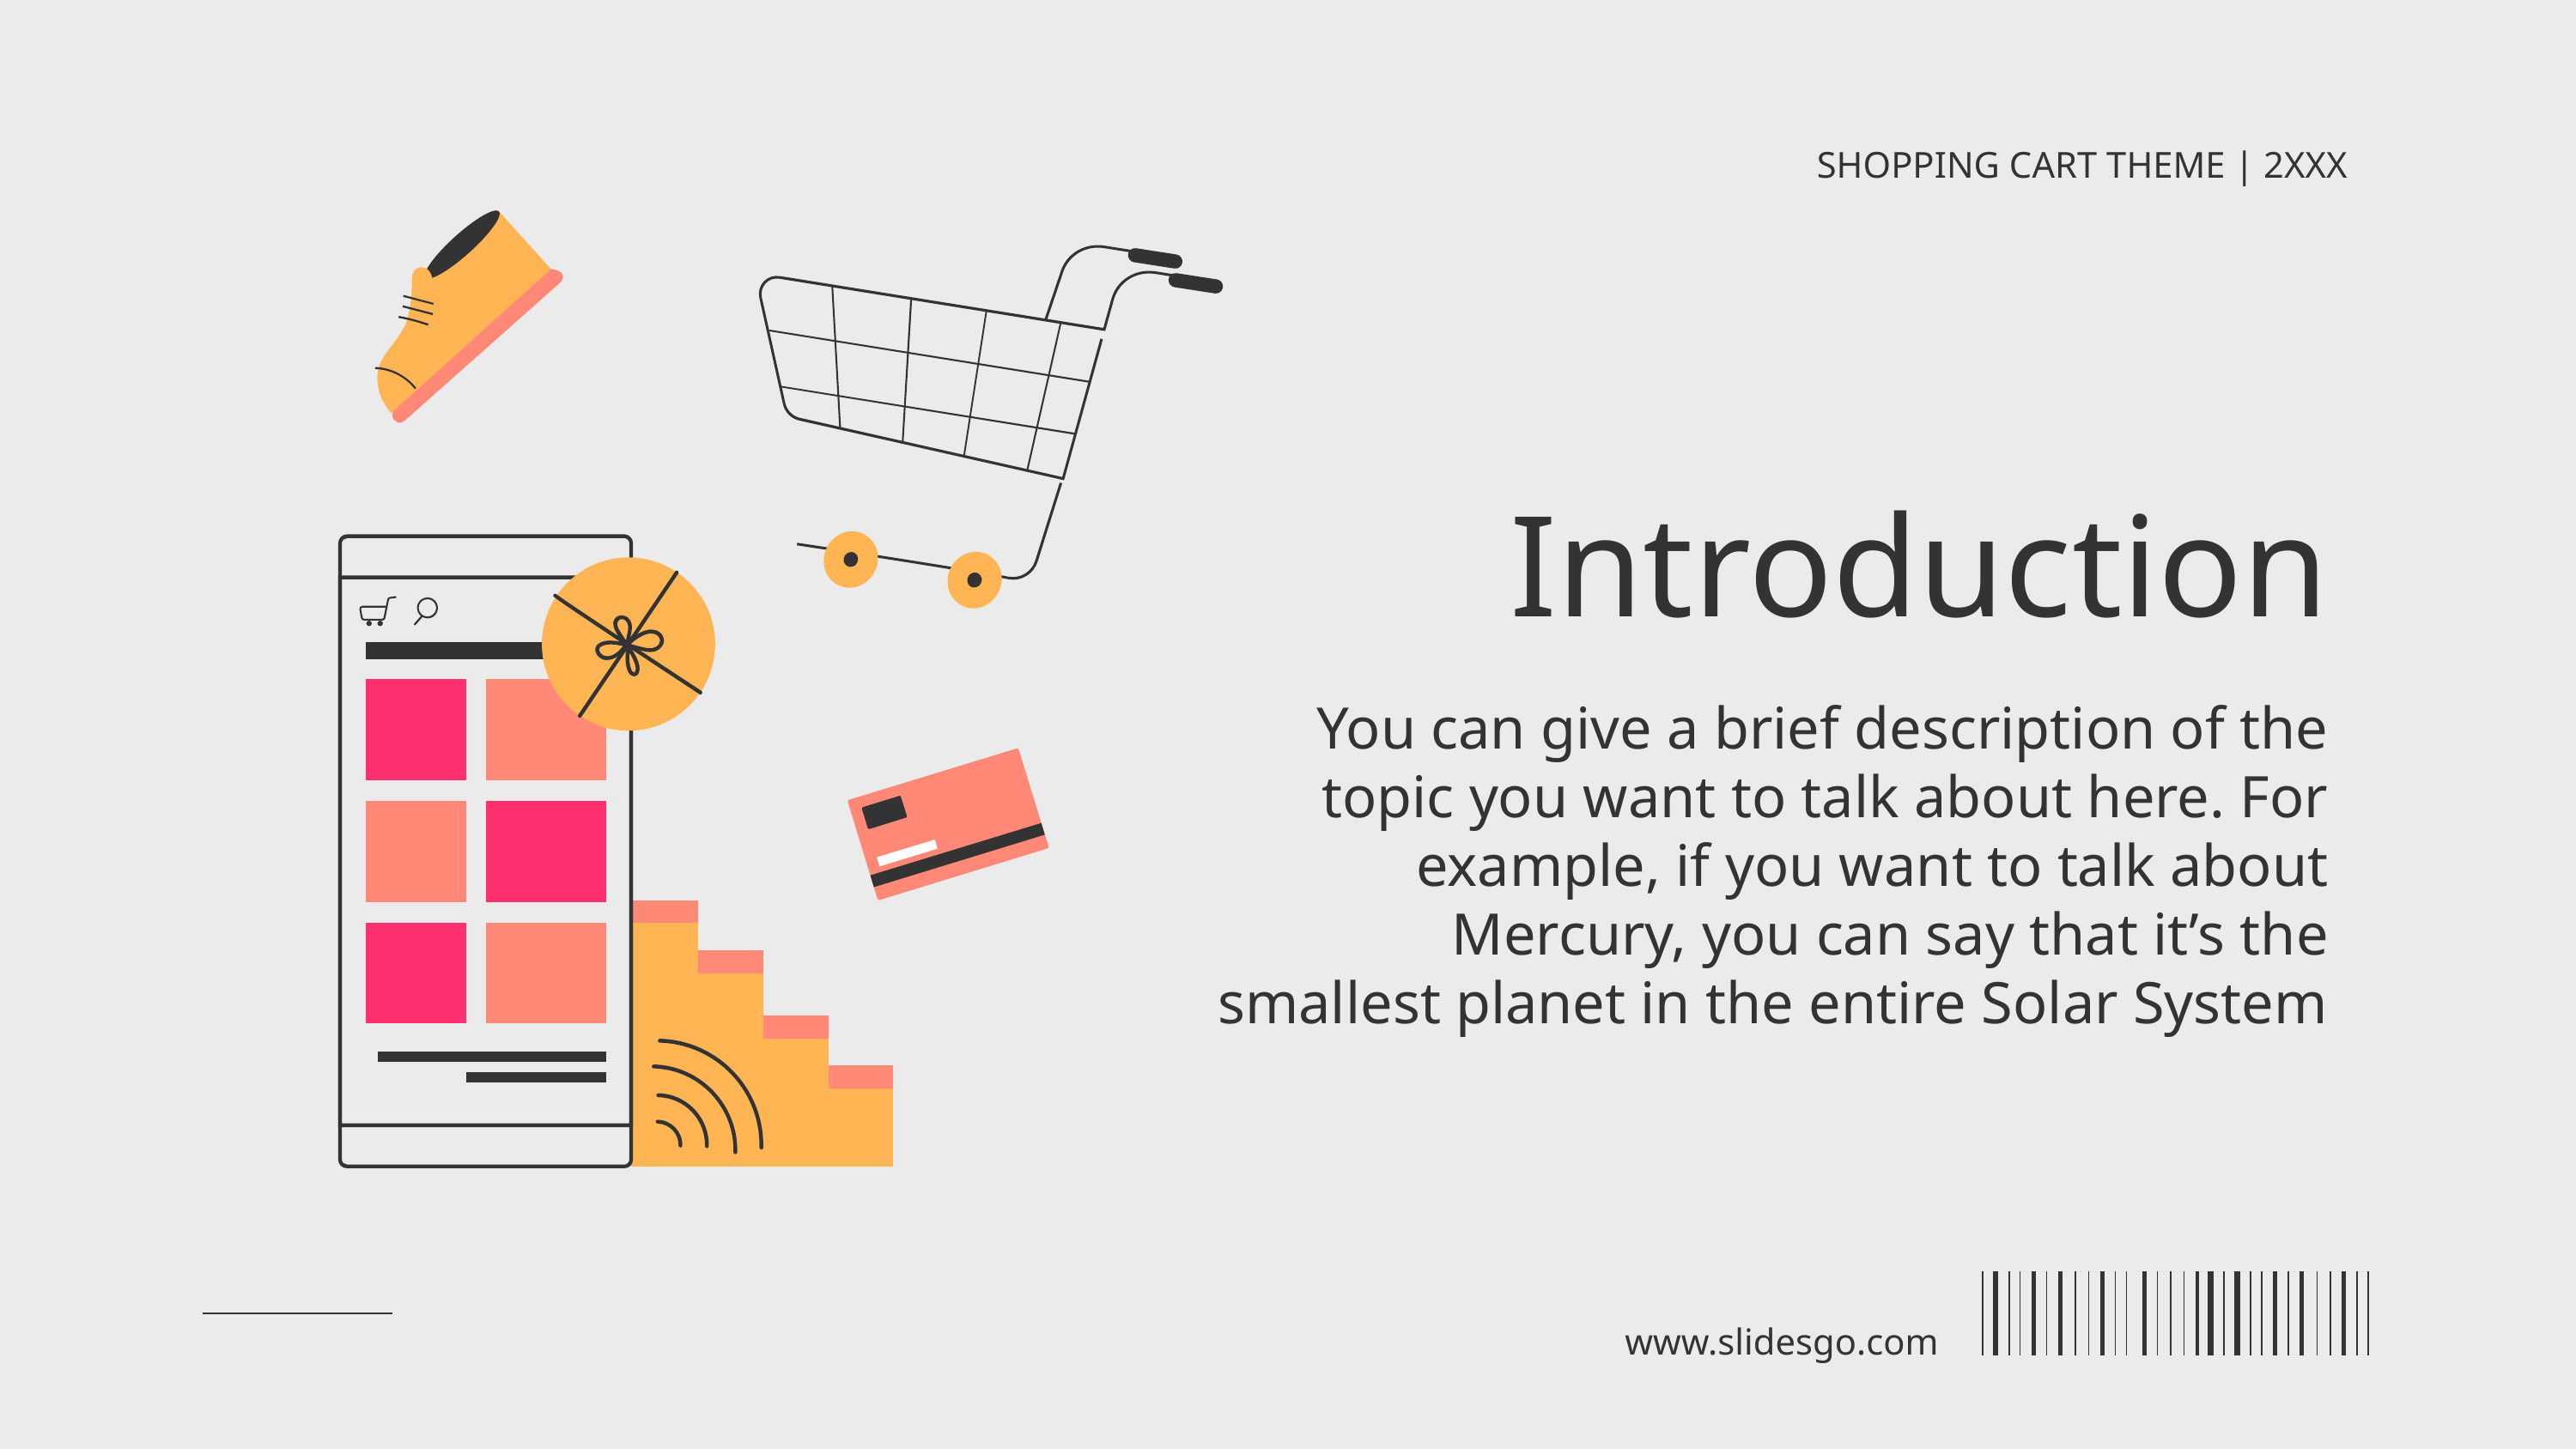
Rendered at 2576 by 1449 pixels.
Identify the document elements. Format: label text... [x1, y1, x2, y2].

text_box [374, 209, 565, 423]
subtitle www.slidesgo.com [1578, 1323, 1965, 1358]
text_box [847, 748, 1049, 900]
subtitle SHOPPING CART THEME | 2XXX [1715, 132, 2373, 195]
subtitle You can give a brief description of the topic you want to talk about here. For example, if you want to talk about Mercury, you can say that it’s the smallest planet in the entire Solar System [1188, 665, 2355, 1039]
title Introduction [1202, 451, 2355, 613]
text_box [337, 534, 634, 1169]
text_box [636, 900, 894, 1167]
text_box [741, 224, 1201, 607]
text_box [541, 557, 716, 731]
